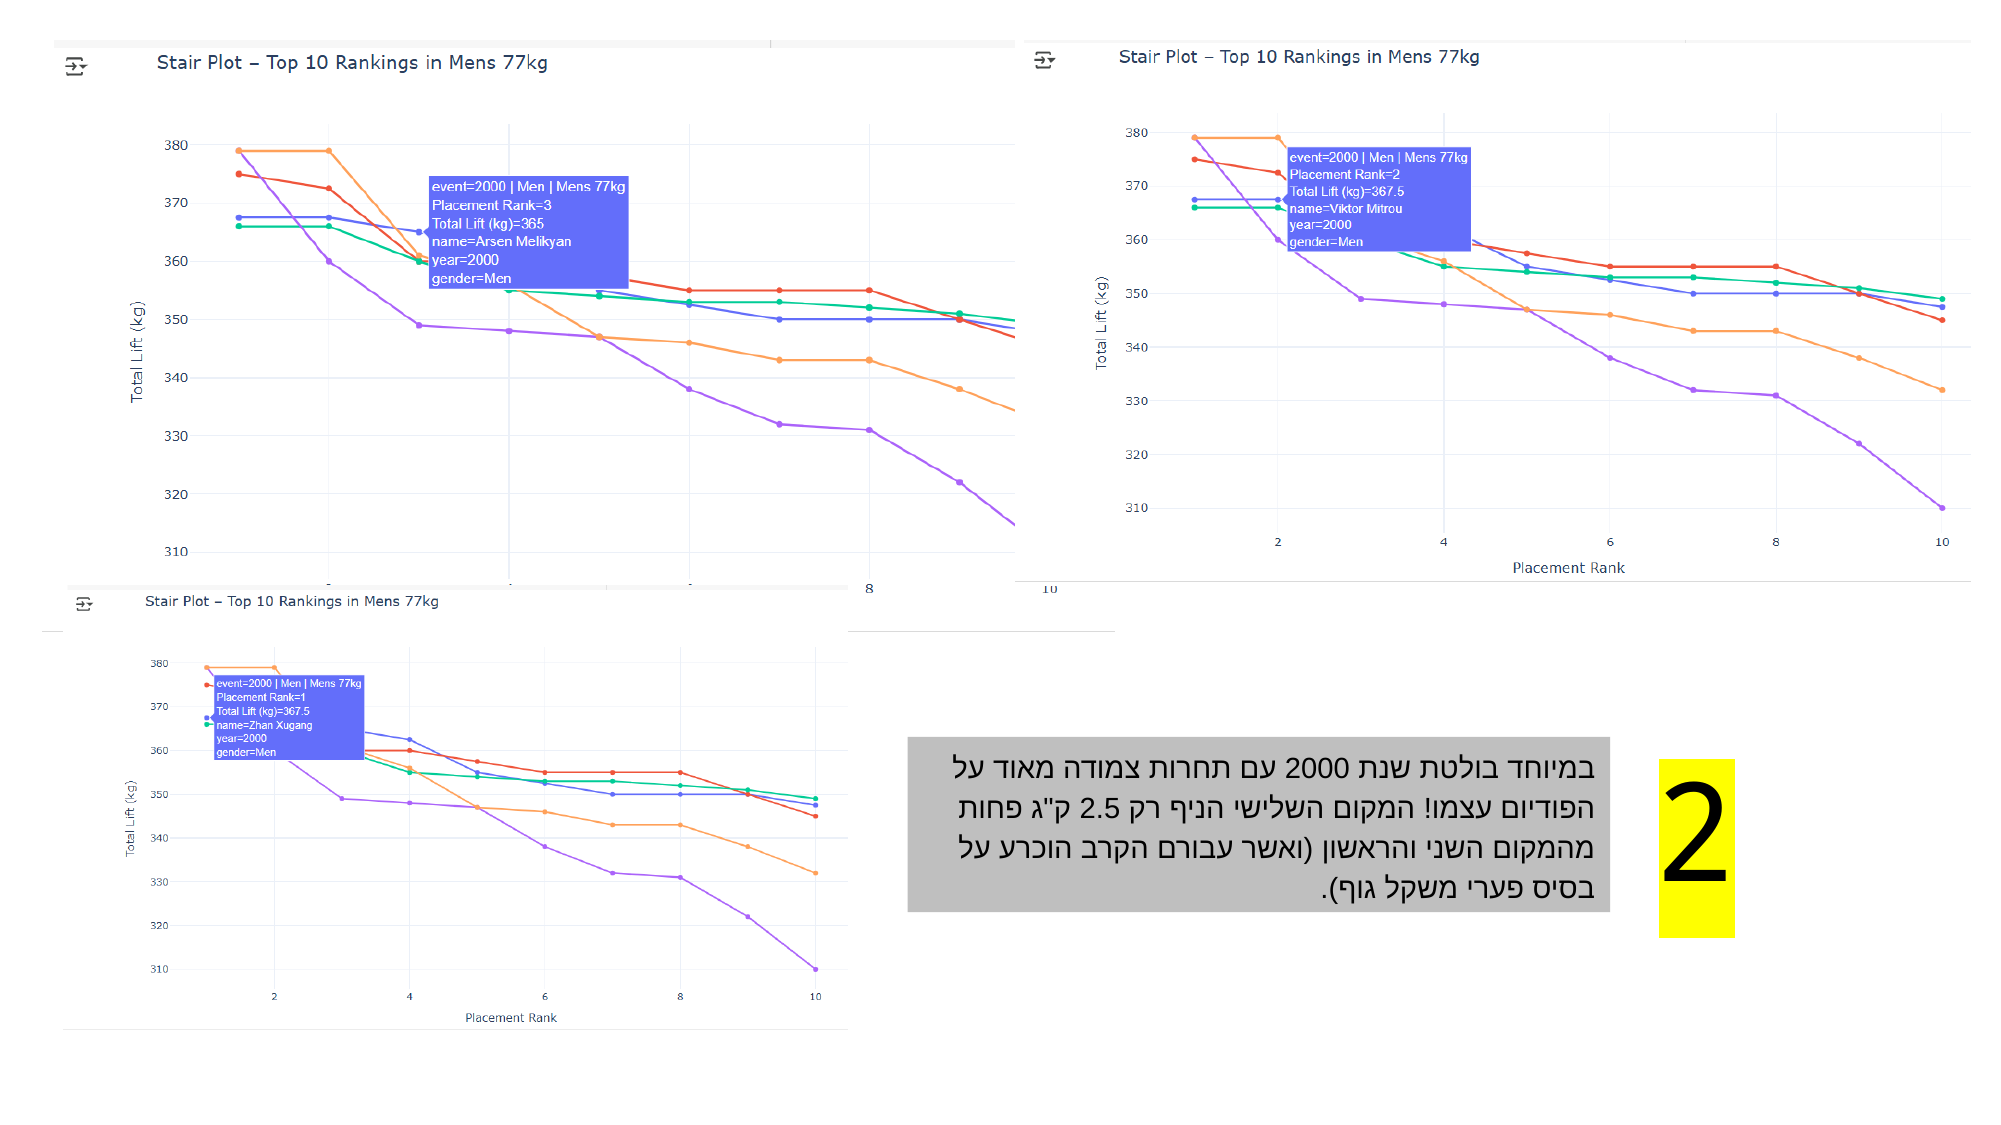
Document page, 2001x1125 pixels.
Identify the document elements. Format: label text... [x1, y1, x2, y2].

picture [42, 40, 1971, 1034]
text_box 2 [1651, 736, 1750, 917]
text_box במיוחד בולטת שנת 2000 עם תחרות צמודה מאוד על הפודיום עצמו! המקום השלישי הניף רק 2.5 ק"ג פחות מהמקום השני והראשון (ואשר עבורם הקרב הוכרע על בסיס פערי משקל גוף). [907, 736, 1611, 913]
